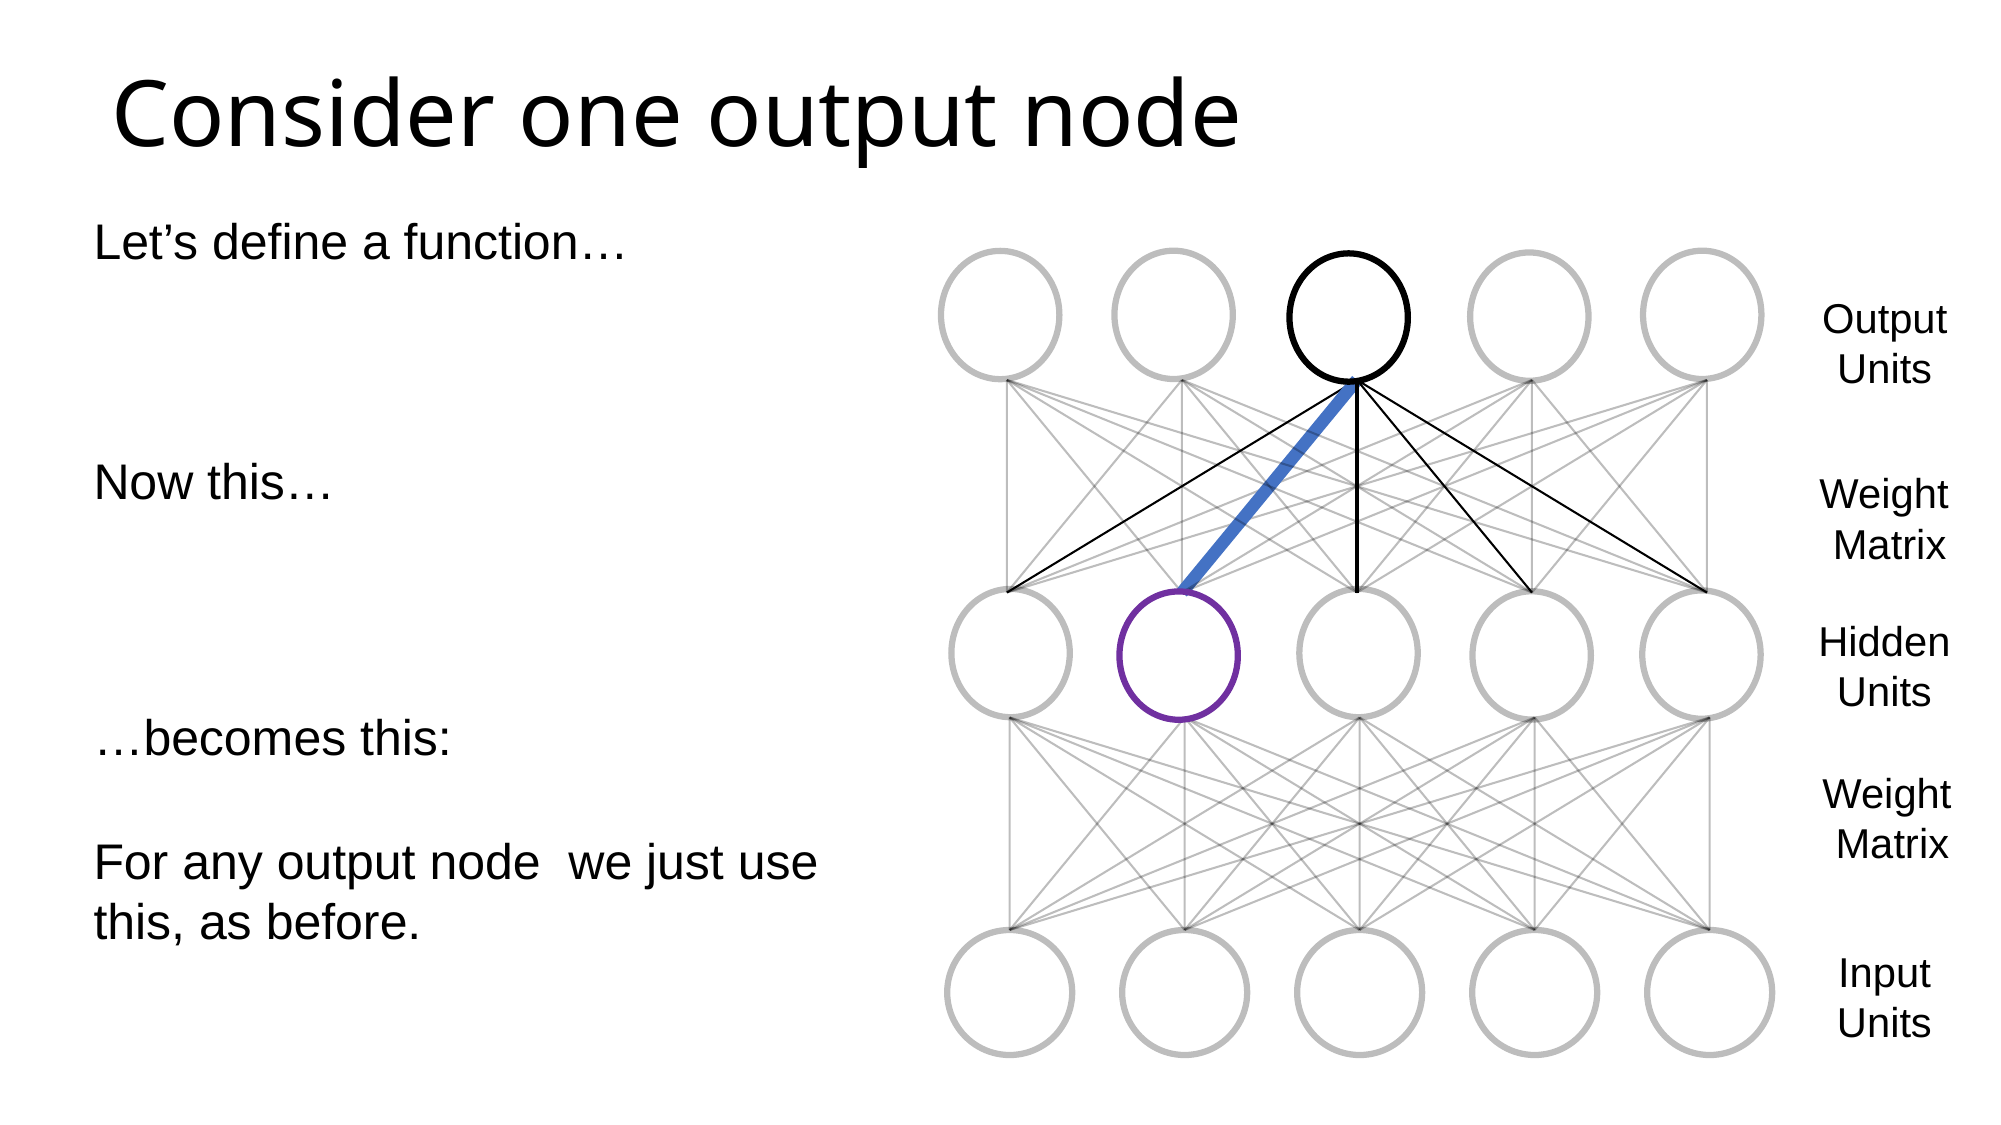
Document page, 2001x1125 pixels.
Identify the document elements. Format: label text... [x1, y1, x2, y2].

title Consider one output node [96, 8, 1822, 226]
text_box Output Units [1807, 284, 1963, 400]
text_box Weight Matrix [1804, 459, 1975, 575]
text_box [940, 250, 1773, 1055]
text_box Input Units [1822, 938, 1948, 1054]
text_box Weight Matrix [1807, 759, 1978, 875]
text_box Hidden Units [1803, 607, 1966, 723]
